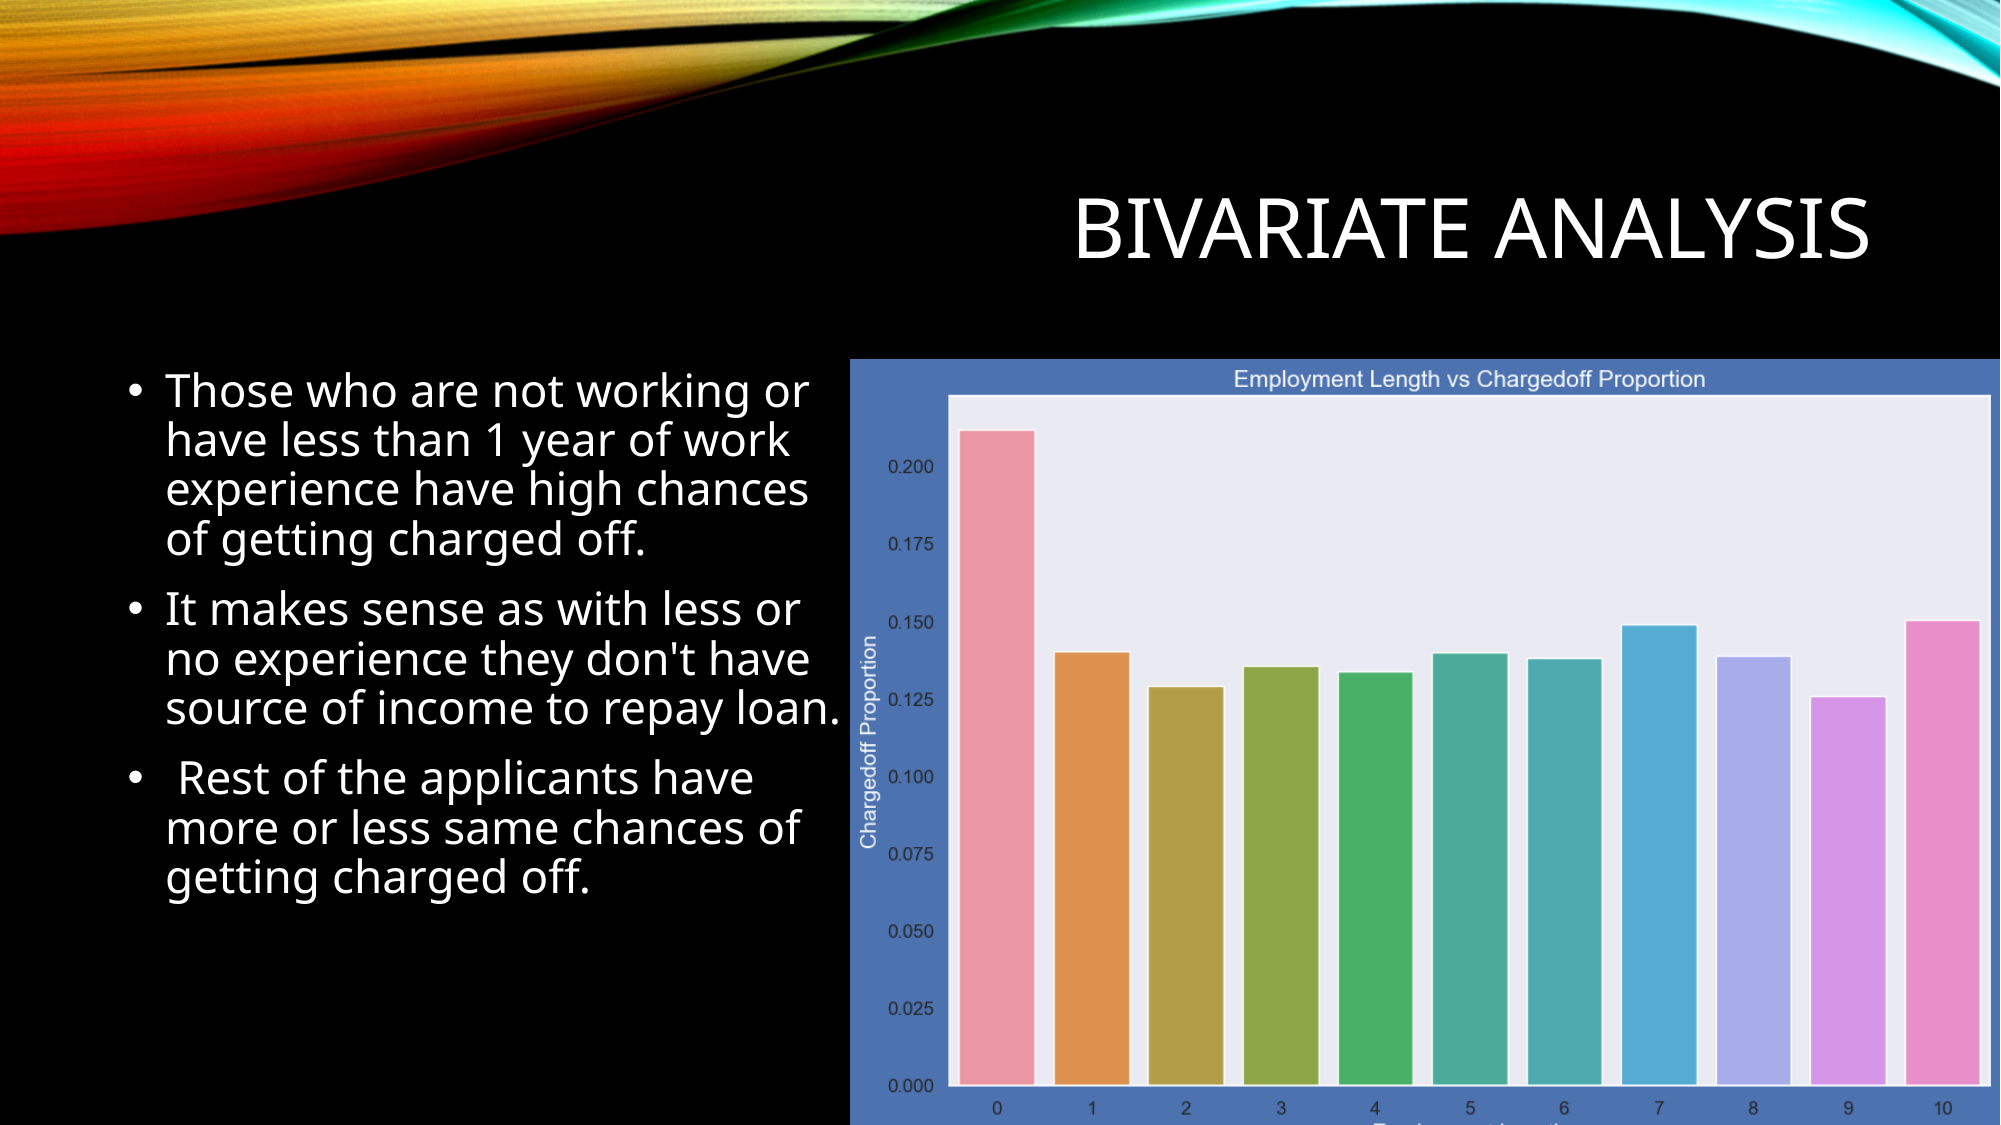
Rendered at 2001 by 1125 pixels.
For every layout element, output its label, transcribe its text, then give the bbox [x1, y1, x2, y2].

picture [850, 359, 2000, 1125]
list Those who are not working or have less than 1 year of work experience have high chances of getting charged off. It makes sense as with less or no experience they don't have source of income to repay loan. Rest of the applicants have more or less same chances of getting charged off. [112, 360, 850, 1021]
title Bivariate analysis [474, 125, 1888, 338]
picture [0, 0, 2000, 237]
